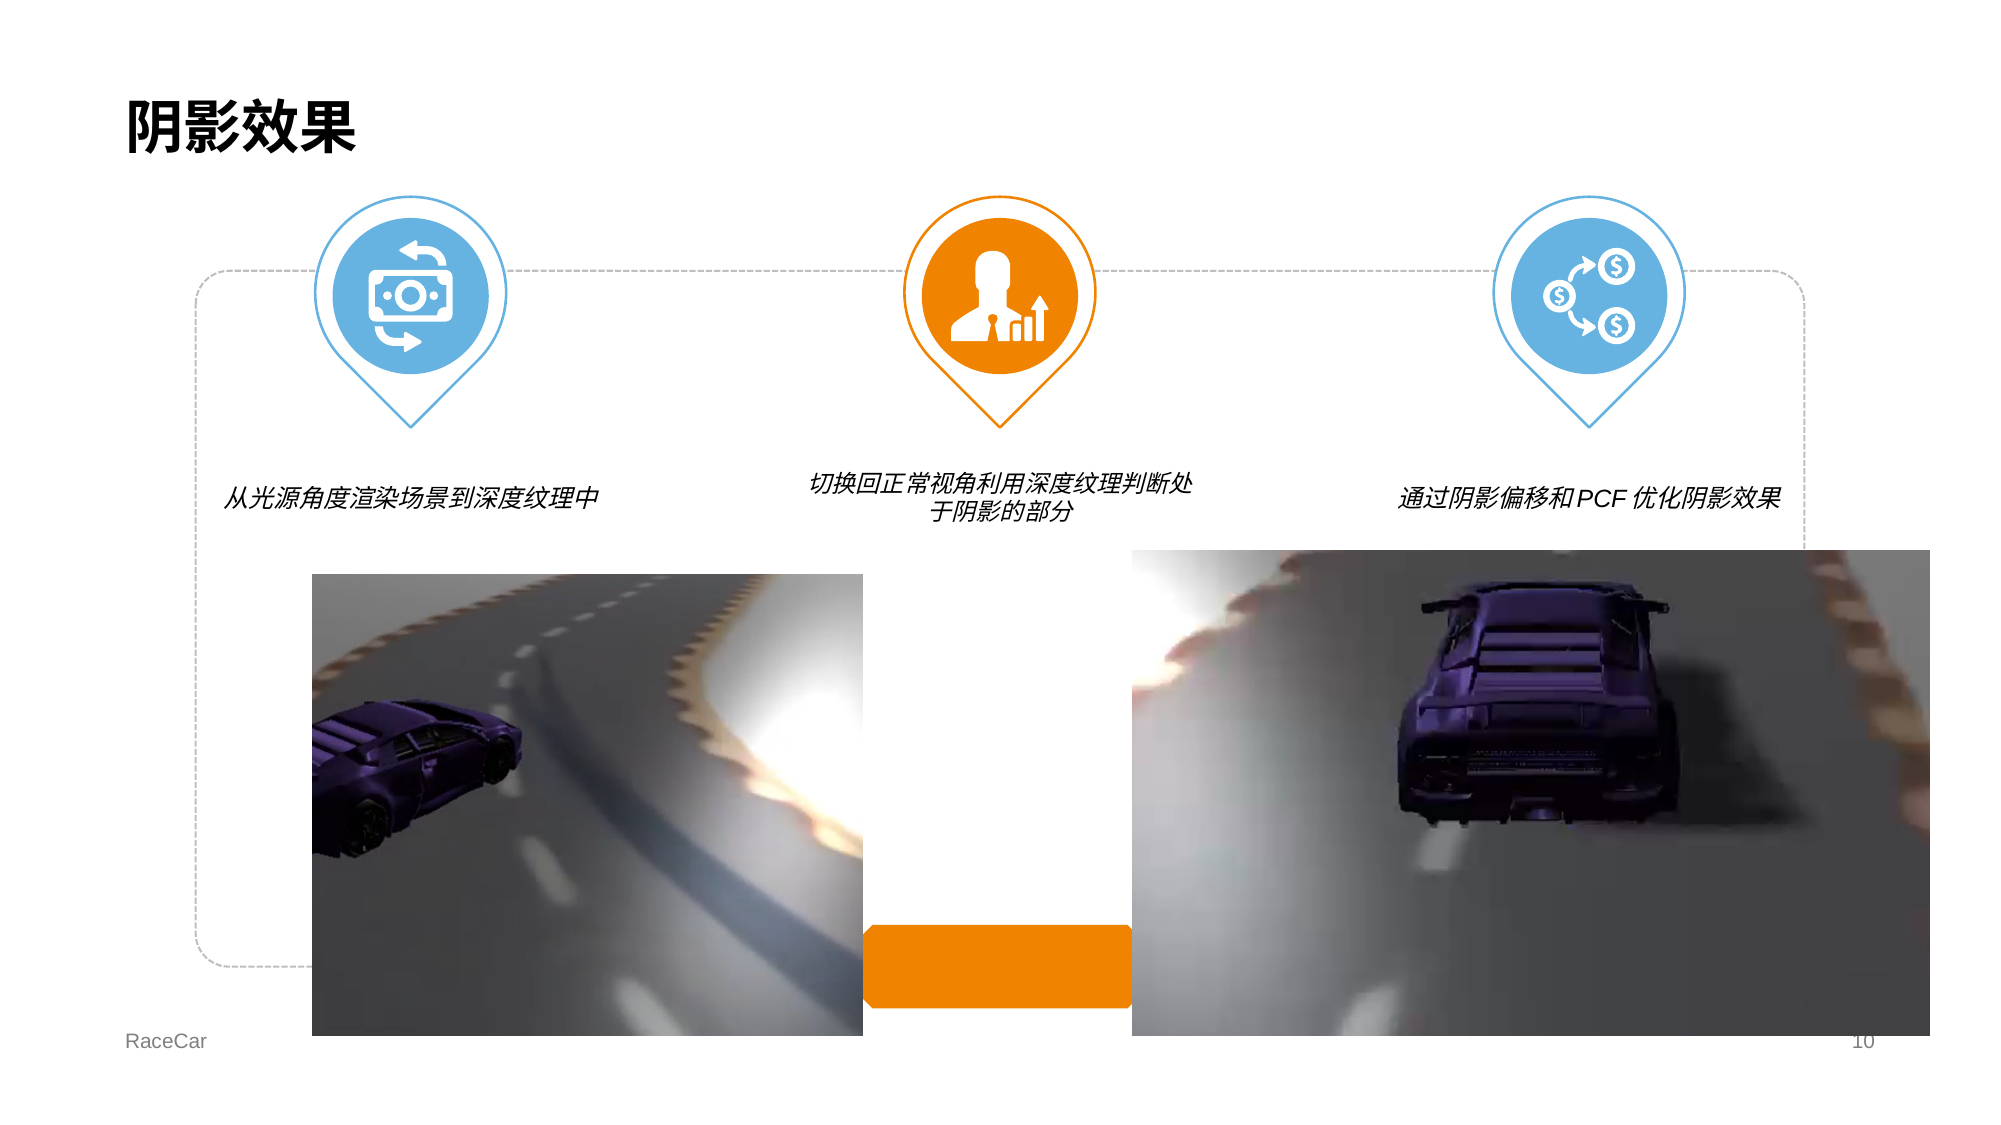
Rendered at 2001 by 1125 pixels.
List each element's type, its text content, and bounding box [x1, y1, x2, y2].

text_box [195, 187, 1805, 1009]
slide_number 10 [1412, 1036, 1890, 1058]
title 阴影效果 [109, 0, 1890, 169]
footer RaceCar [109, 1023, 790, 1058]
picture [312, 574, 863, 1036]
picture [1132, 550, 1930, 1036]
